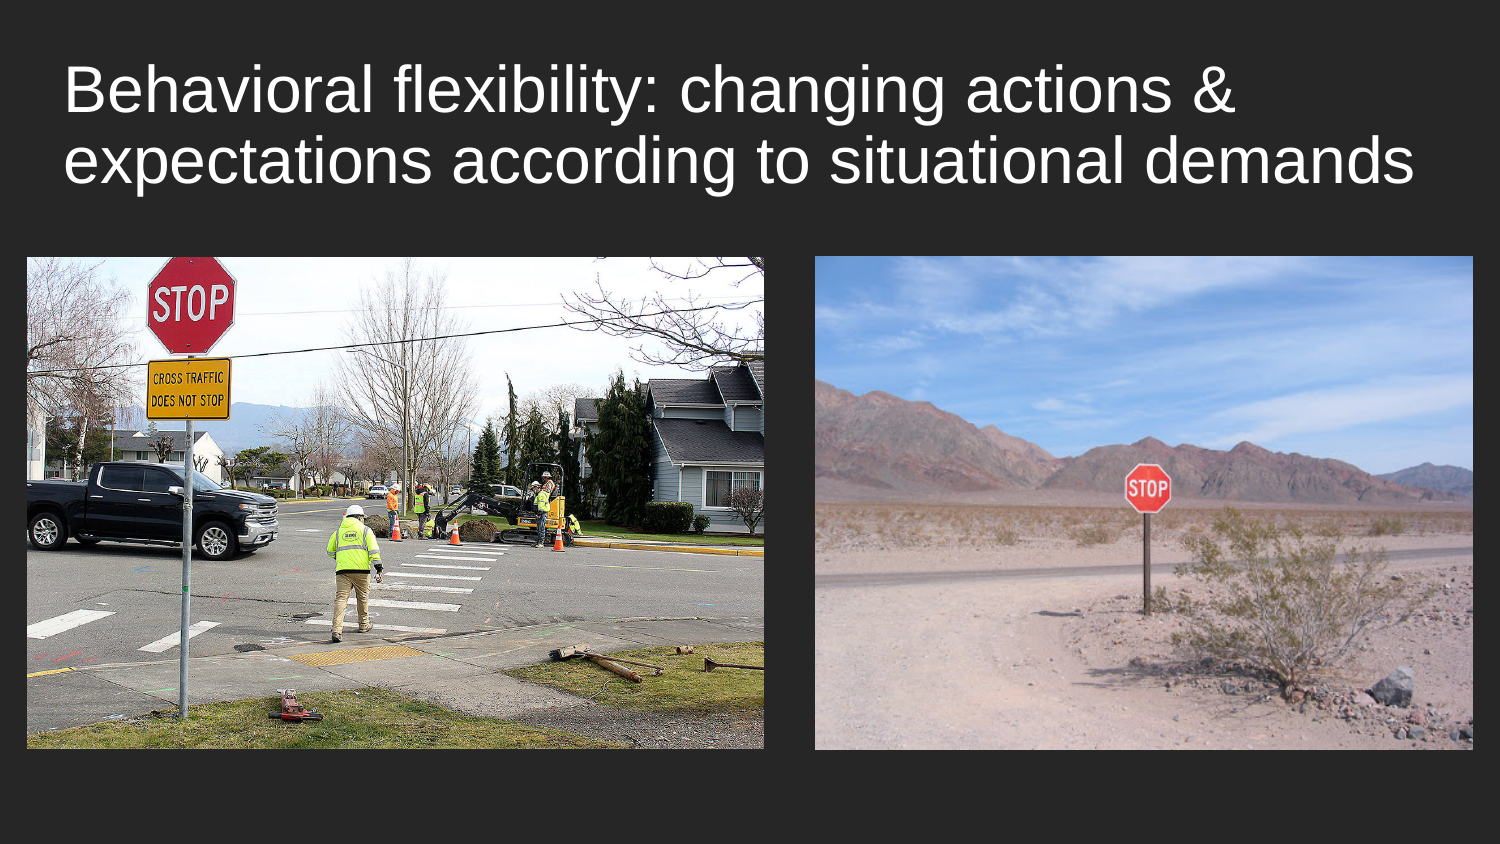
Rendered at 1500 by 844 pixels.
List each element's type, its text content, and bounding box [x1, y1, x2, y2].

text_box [27, 256, 1473, 750]
title Behavioral flexibility: changing actions & expectations according to situational demands [48, 44, 1446, 208]
